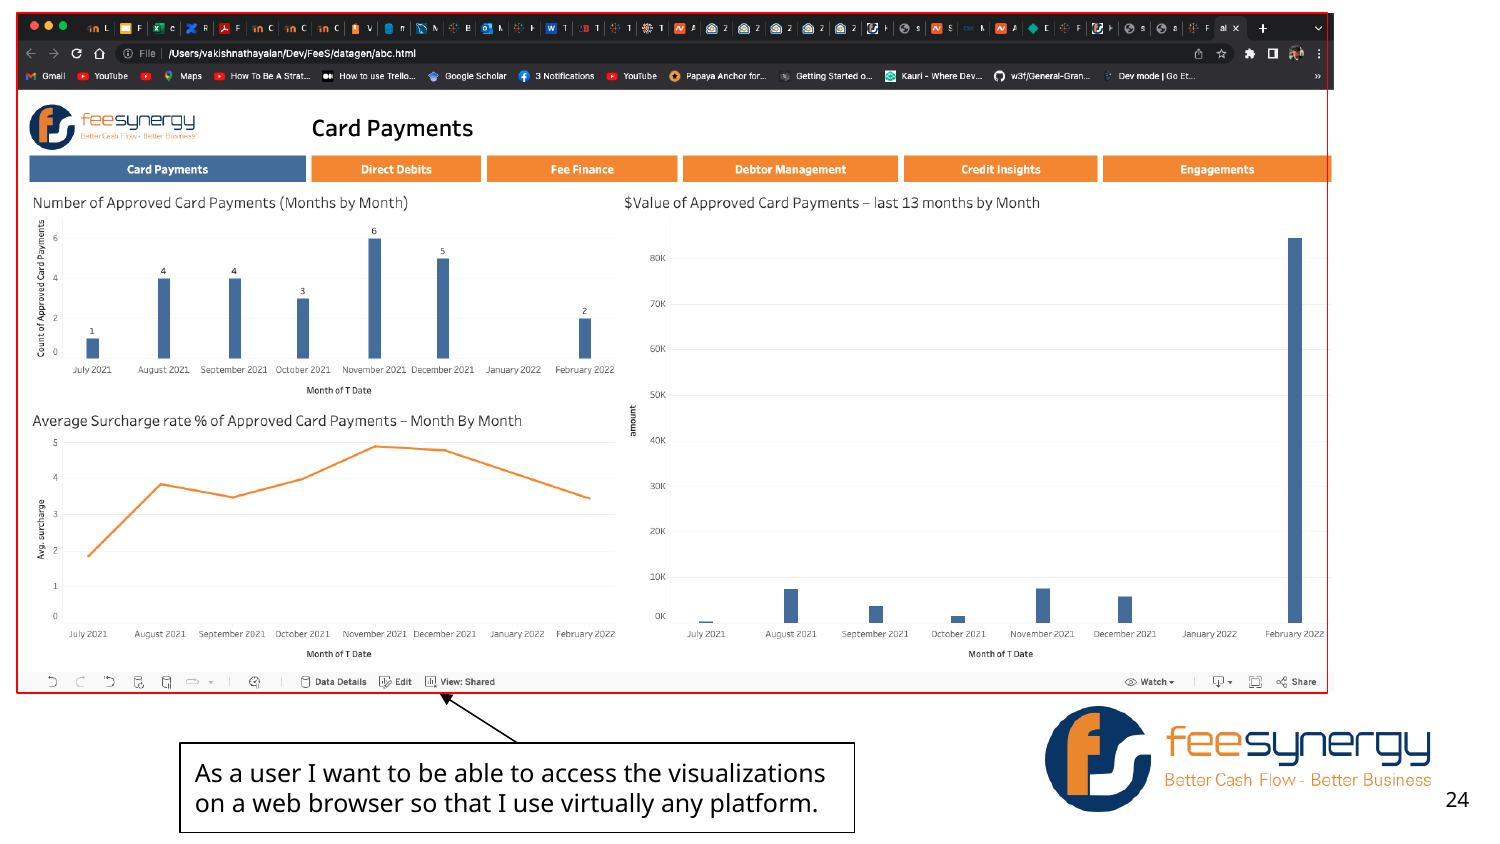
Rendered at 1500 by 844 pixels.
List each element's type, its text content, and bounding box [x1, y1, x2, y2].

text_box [439, 702, 518, 743]
slide_number ‹#› [1394, 769, 1484, 834]
picture [1045, 704, 1431, 812]
picture [16, 12, 1334, 694]
text_box As a user I want to be able to access the visualizations on a web browser so that I use virtually any platform. [179, 742, 855, 833]
